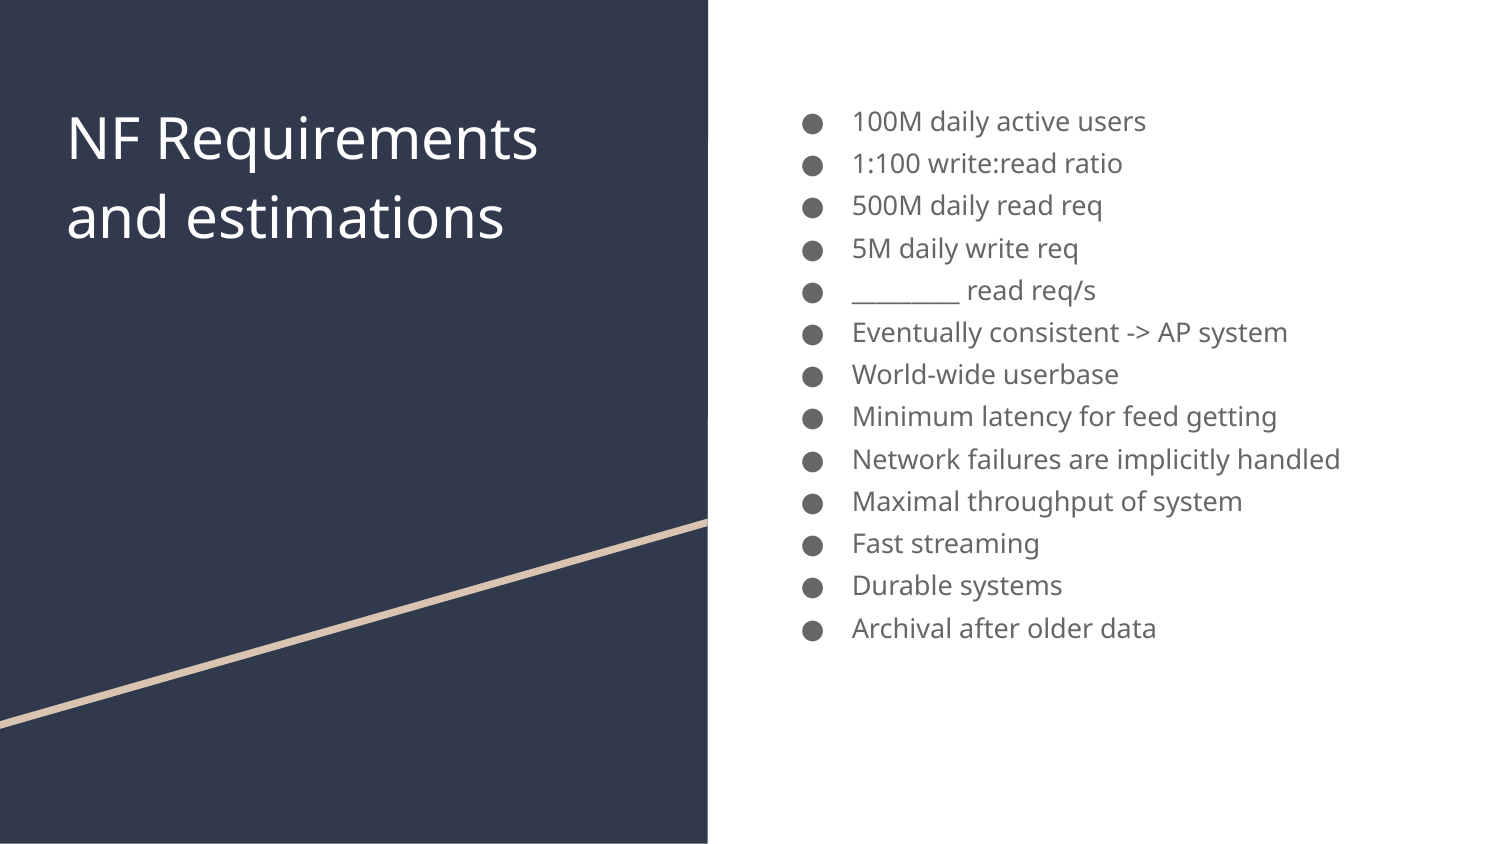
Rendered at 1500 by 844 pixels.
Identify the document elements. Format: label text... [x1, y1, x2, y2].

list 100M daily active users 1:100 write:read ratio 500M daily read req 5M daily write req _________ read req/s Eventually consistent -> AP system World-wide userbase Minimum latency for feed getting Network failures are implicitly handled Maximal throughput of system Fast streaming Durable systems Archival after older data [761, 82, 1446, 755]
title NF Requirements and estimations [51, 82, 660, 494]
